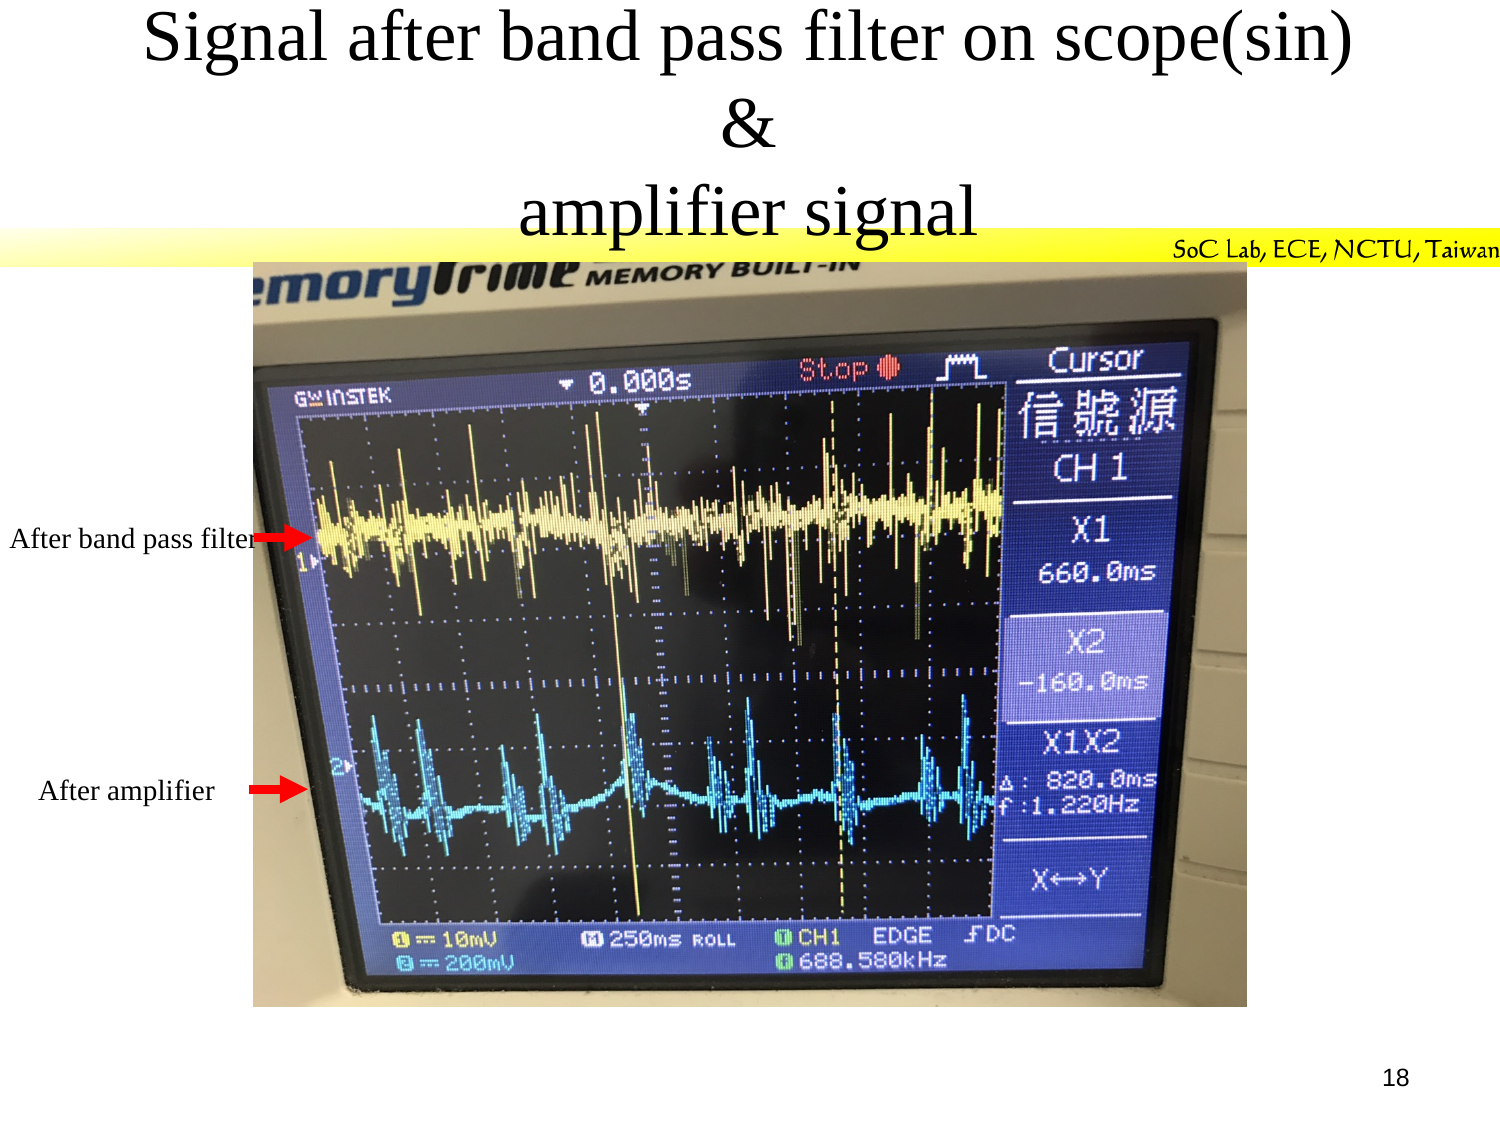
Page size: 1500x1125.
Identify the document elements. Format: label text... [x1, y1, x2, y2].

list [253, 262, 1247, 1007]
title Signal after band pass filter on scope(sin) & amplifier signal [74, 24, 1424, 213]
picture [0, 228, 1500, 267]
text_box After amplifier [23, 763, 230, 814]
text_box After band pass filter [0, 512, 248, 563]
slide_number 18 [1074, 1023, 1426, 1100]
